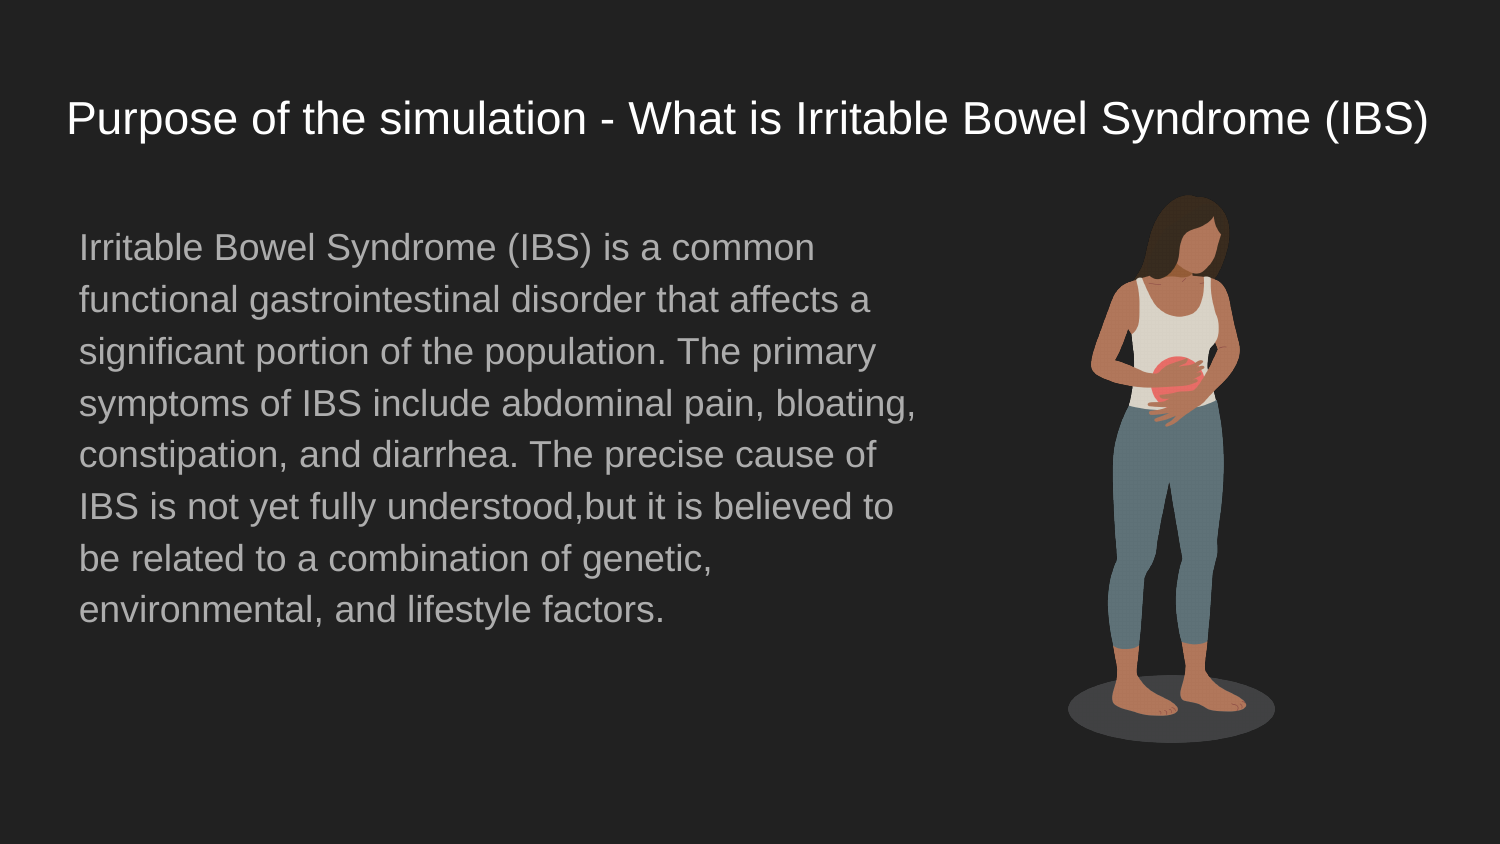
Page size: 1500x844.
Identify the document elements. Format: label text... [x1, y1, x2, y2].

picture [1068, 195, 1275, 743]
list Irritable Bowel Syndrome (IBS) is a common functional gastrointestinal disorder that affects a significant portion of the population. The primary symptoms of IBS include abdominal pain, bloating, constipation, and diarrhea. The precise cause of IBS is not yet fully understood,but it is believed to be related to a combination of genetic, environmental, and lifestyle factors. [63, 201, 956, 762]
title Purpose of the simulation - What is Irritable Bowel Syndrome (IBS) [51, 72, 1449, 167]
